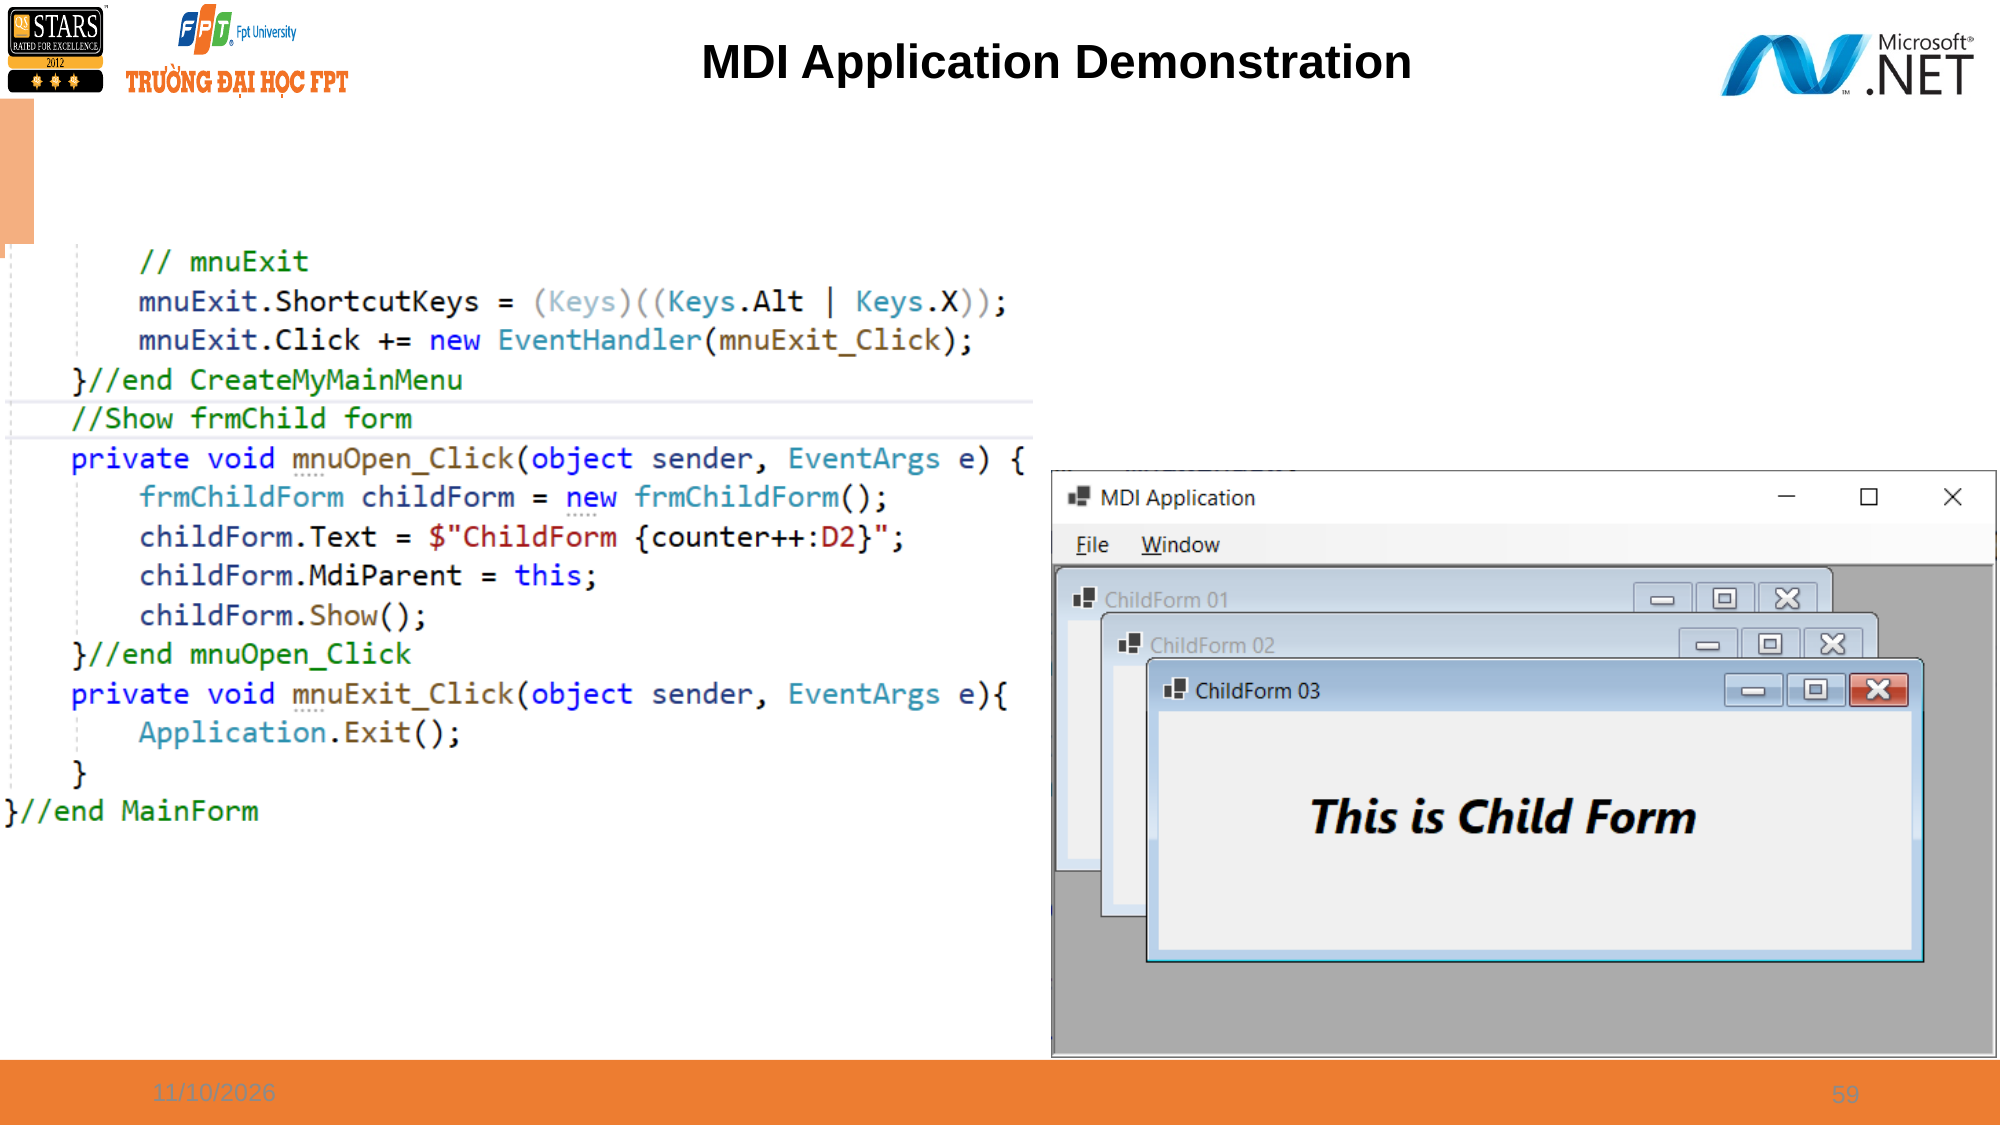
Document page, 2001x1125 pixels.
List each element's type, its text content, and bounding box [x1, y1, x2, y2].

slide_number 59 [1424, 1063, 1875, 1123]
picture [1685, 0, 2001, 129]
picture [1051, 470, 1997, 1058]
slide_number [137, 1061, 588, 1122]
text_box MDI Application Demonstration [686, 33, 1471, 94]
picture [5, 244, 1033, 832]
